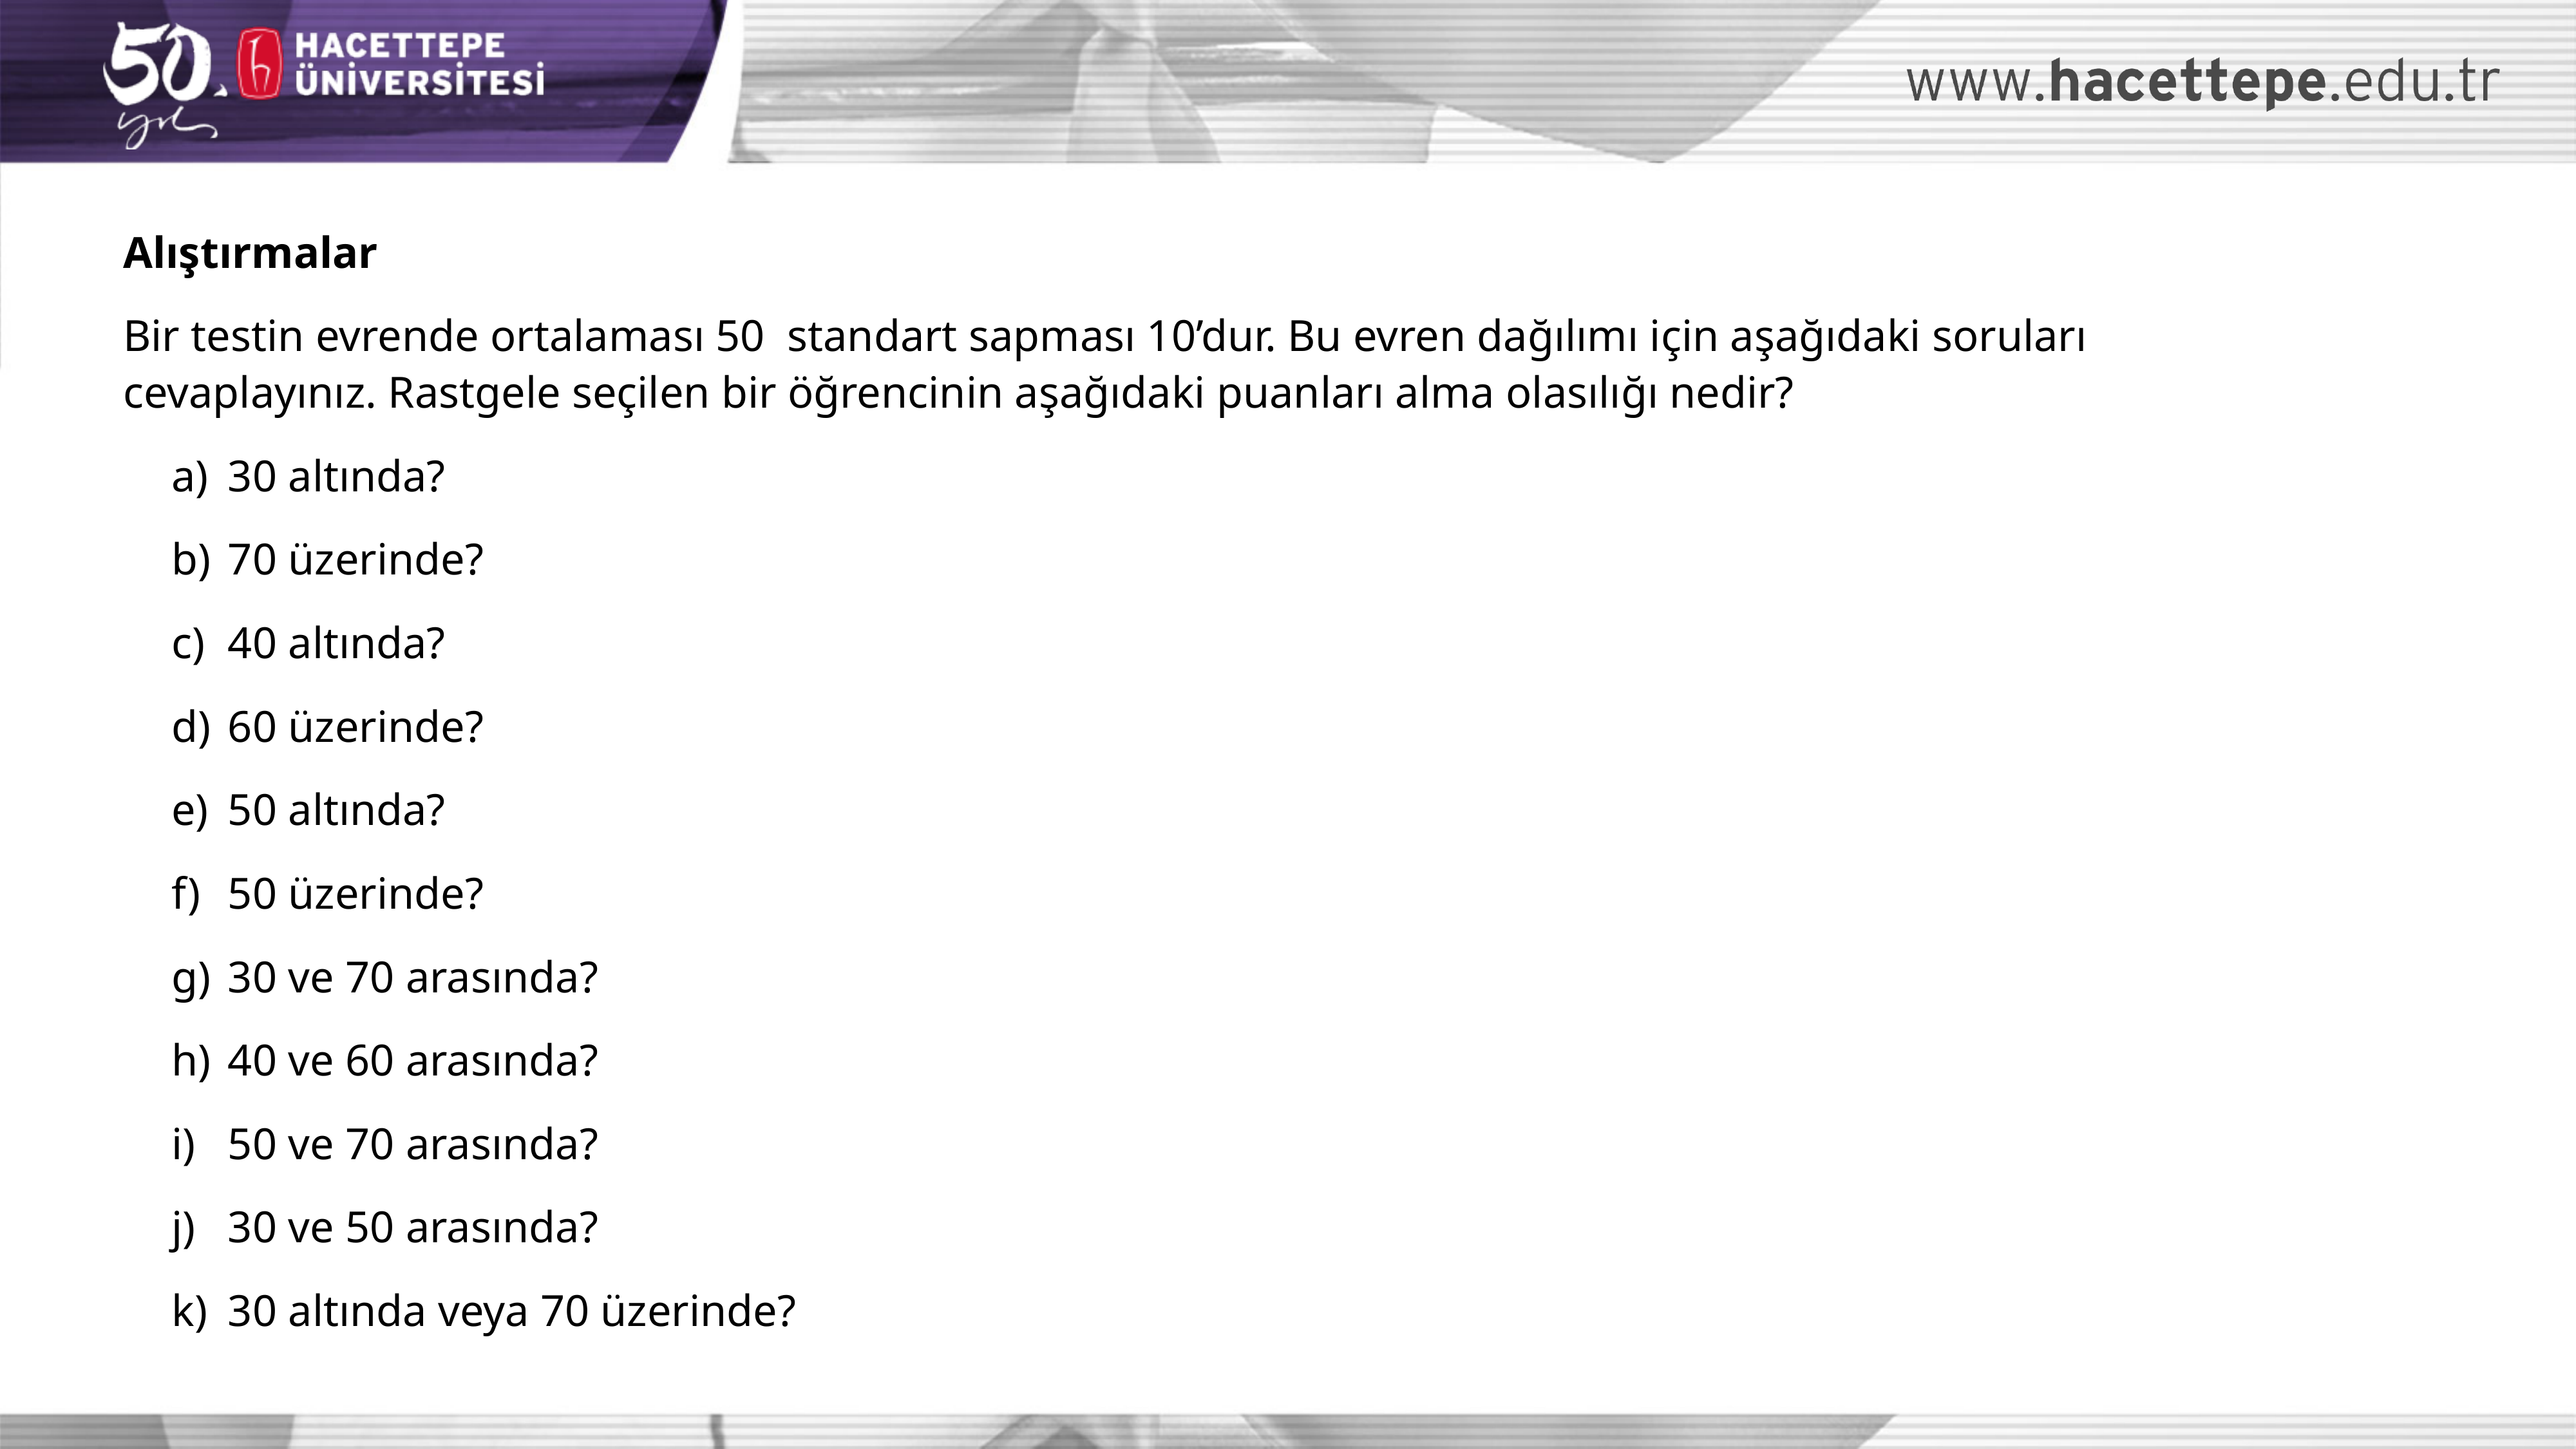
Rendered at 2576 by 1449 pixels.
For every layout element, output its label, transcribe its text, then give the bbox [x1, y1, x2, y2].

picture [0, 0, 2576, 1449]
text_box Alıştırmalar Bir testin evrende ortalaması 50 standart sapması 10’dur. Bu evren dağılımı için aşağıdaki soruları cevaplayınız. Rastgele seçilen bir öğrencinin aşağıdaki puanları alma olasılığı nedir? 30 altında? 70 üzerinde? 40 altında? 60 üzerinde? 50 altında? 50 üzerinde? 30 ve 70 arasında? 40 ve 60 arasında? 50 ve 70 arasında? 30 ve 50 arasında? 30 altında veya 70 üzerinde? [113, 210, 2316, 1449]
